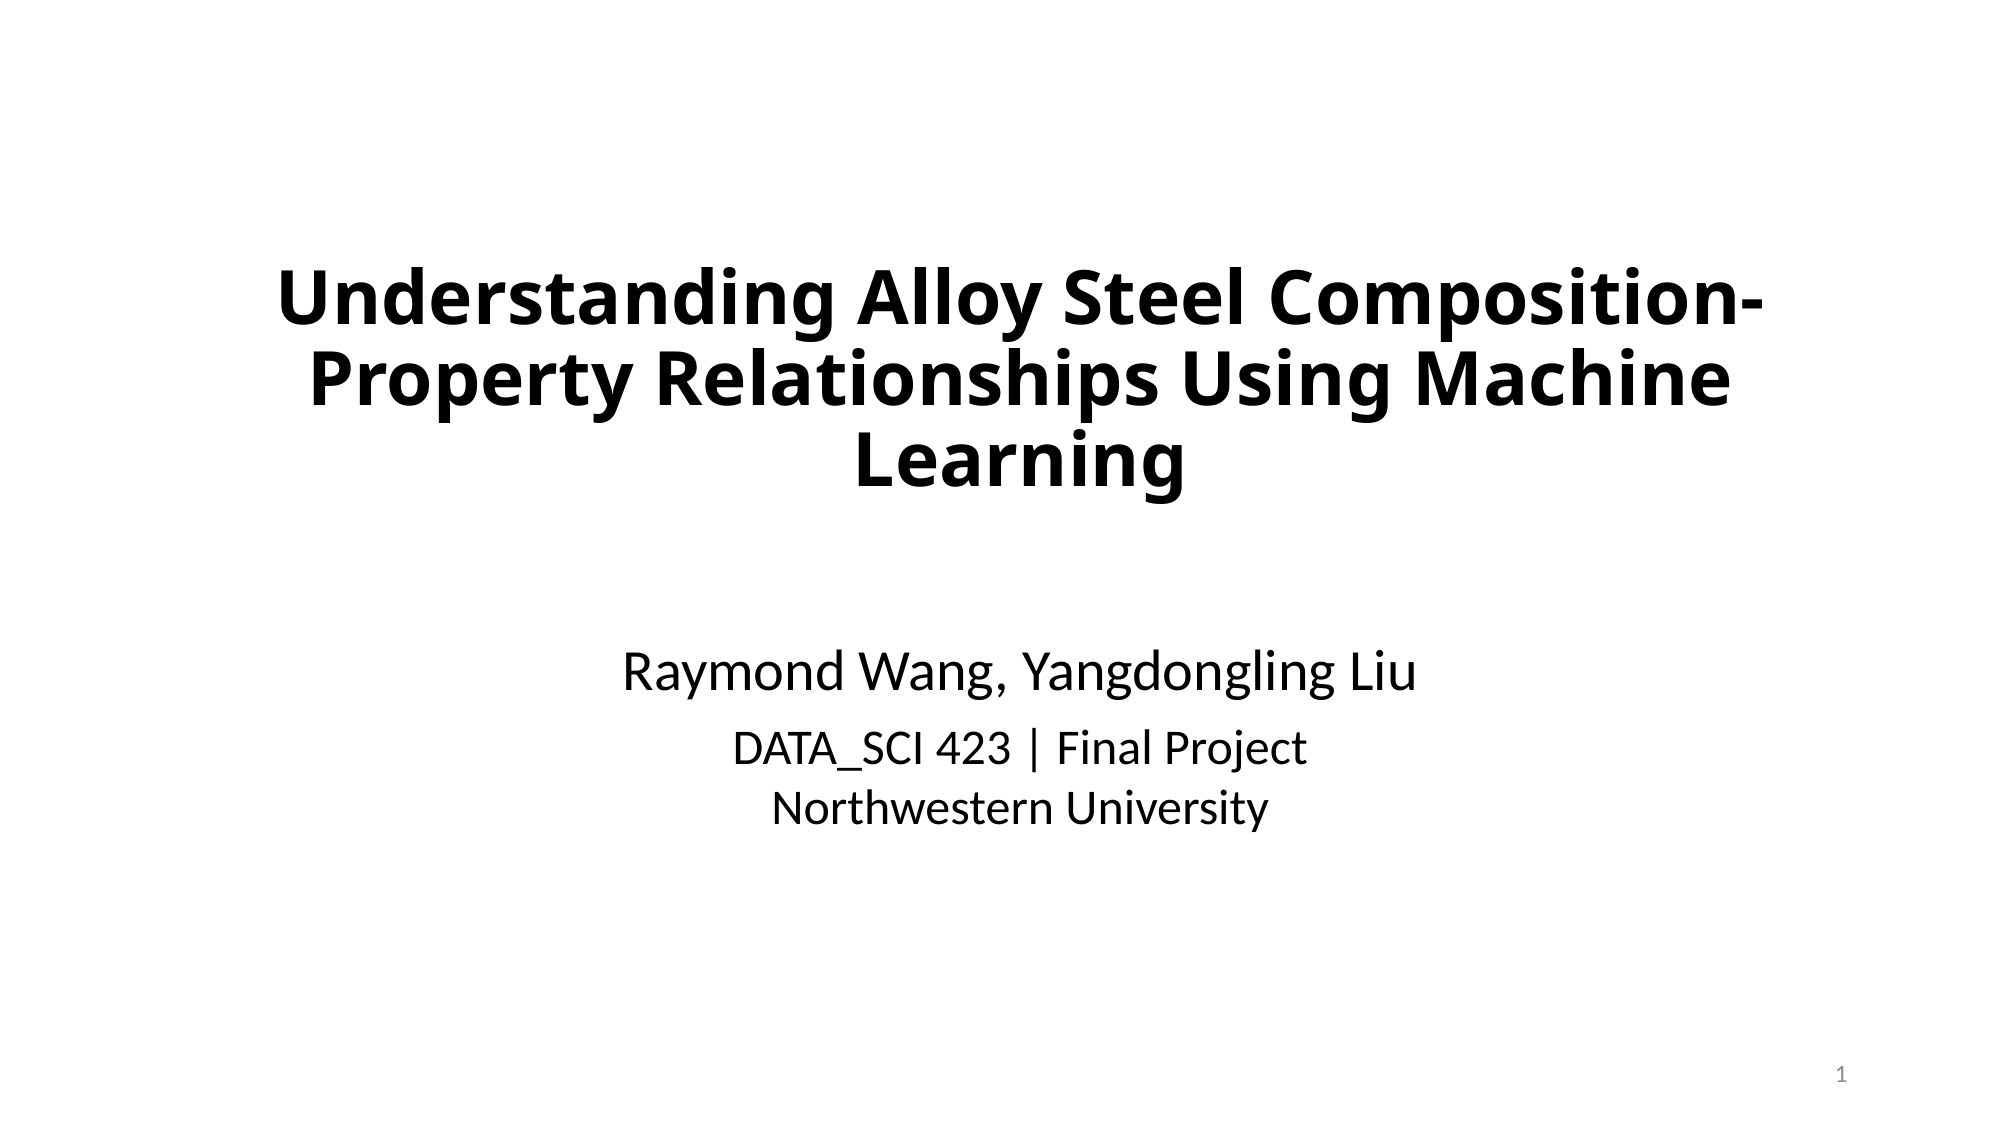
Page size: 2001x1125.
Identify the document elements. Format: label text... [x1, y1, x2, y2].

text_box Raymond Wang, Yangdongling Liu DATA_SCI 423 | Final Project Northwestern University [585, 624, 1456, 843]
text_box Understanding Alloy Steel Composition-Property Relationships Using Machine Learning [170, 261, 1871, 501]
slide_number 1 [1412, 1042, 1863, 1103]
